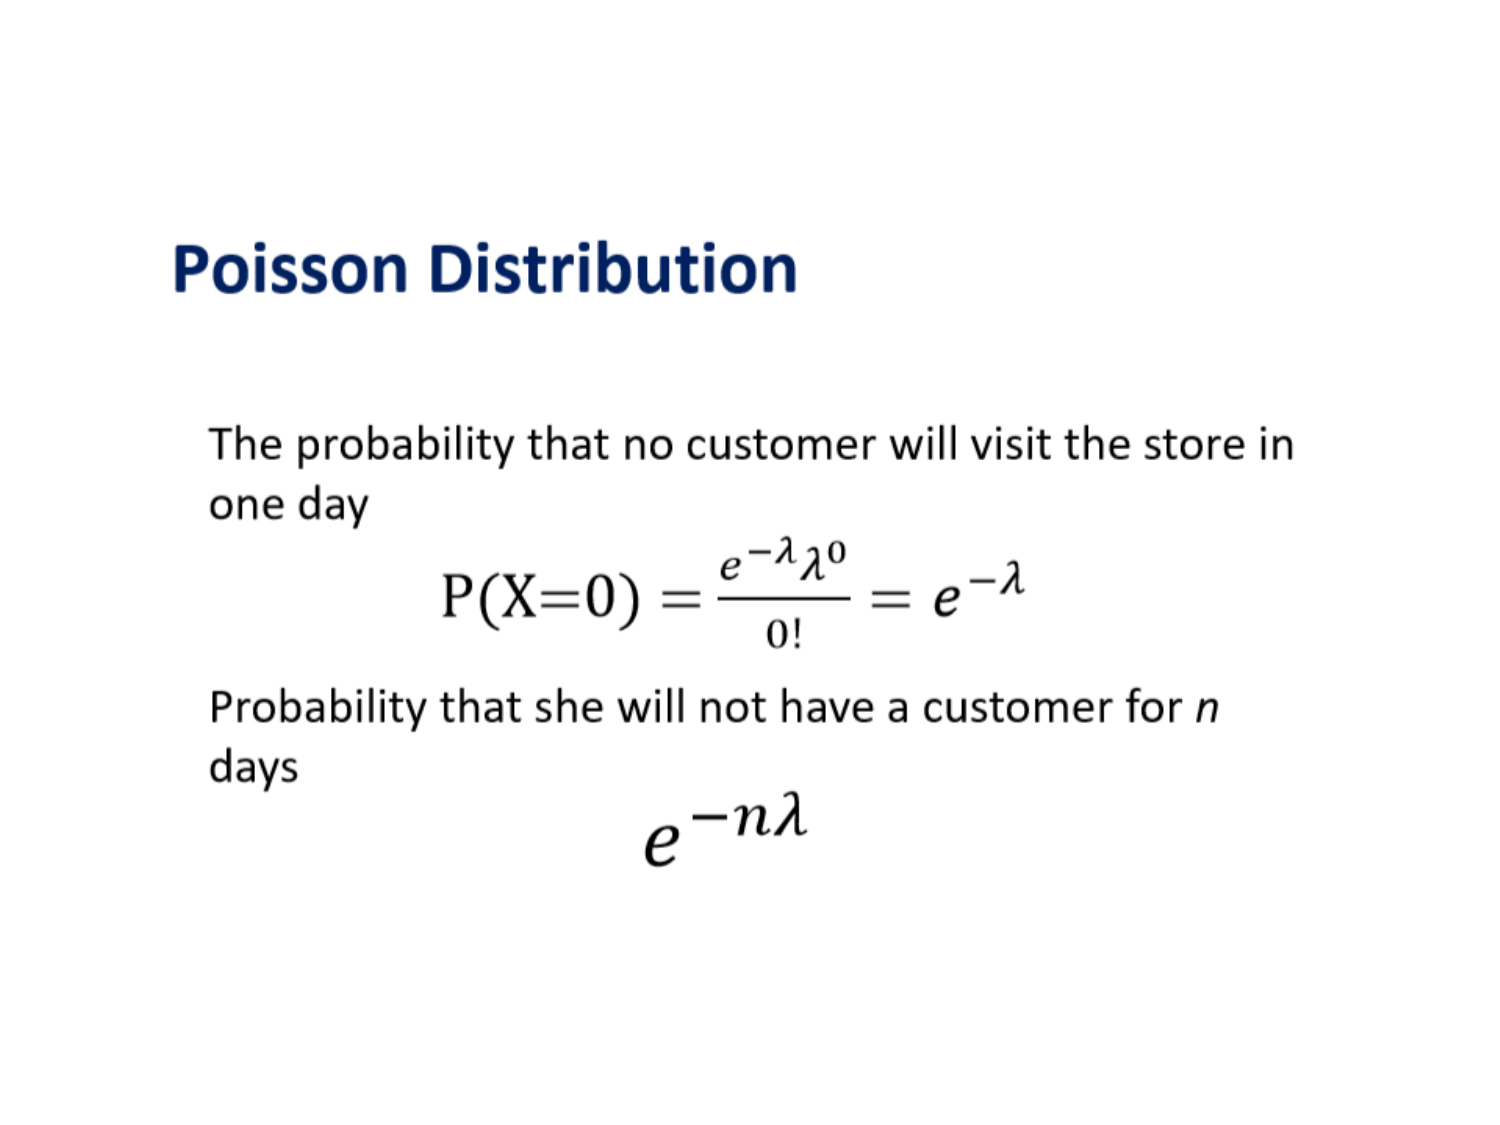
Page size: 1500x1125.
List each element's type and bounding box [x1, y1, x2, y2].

picture [158, 216, 1342, 909]
